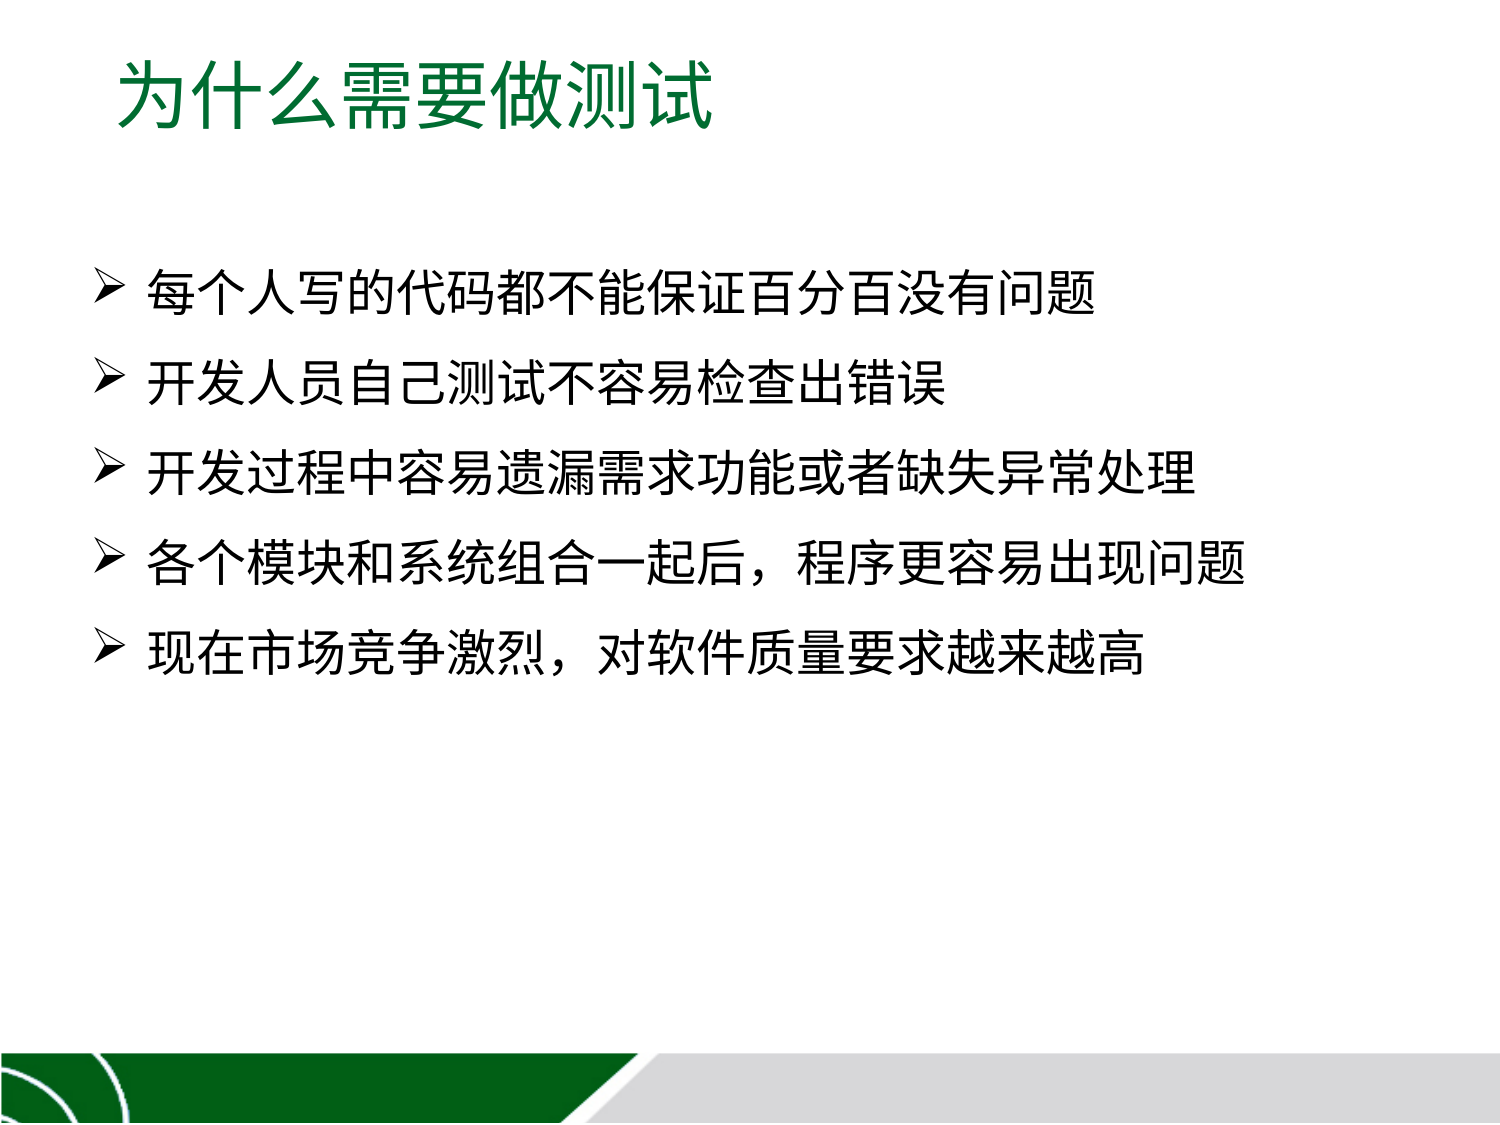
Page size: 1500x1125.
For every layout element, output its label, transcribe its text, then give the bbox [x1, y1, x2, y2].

list 每个人写的代码都不能保证百分百没有问题 开发人员自己测试不容易检查出错误 开发过程中容易遗漏需求功能或者缺失异常处理 各个模块和系统组合一起后，程序更容易出现问题 现在市场竞争激烈，对软件质量要求越来越高 [74, 223, 1426, 825]
picture [0, 1052, 1500, 1123]
title 为什么需要做测试 [99, 37, 1276, 151]
